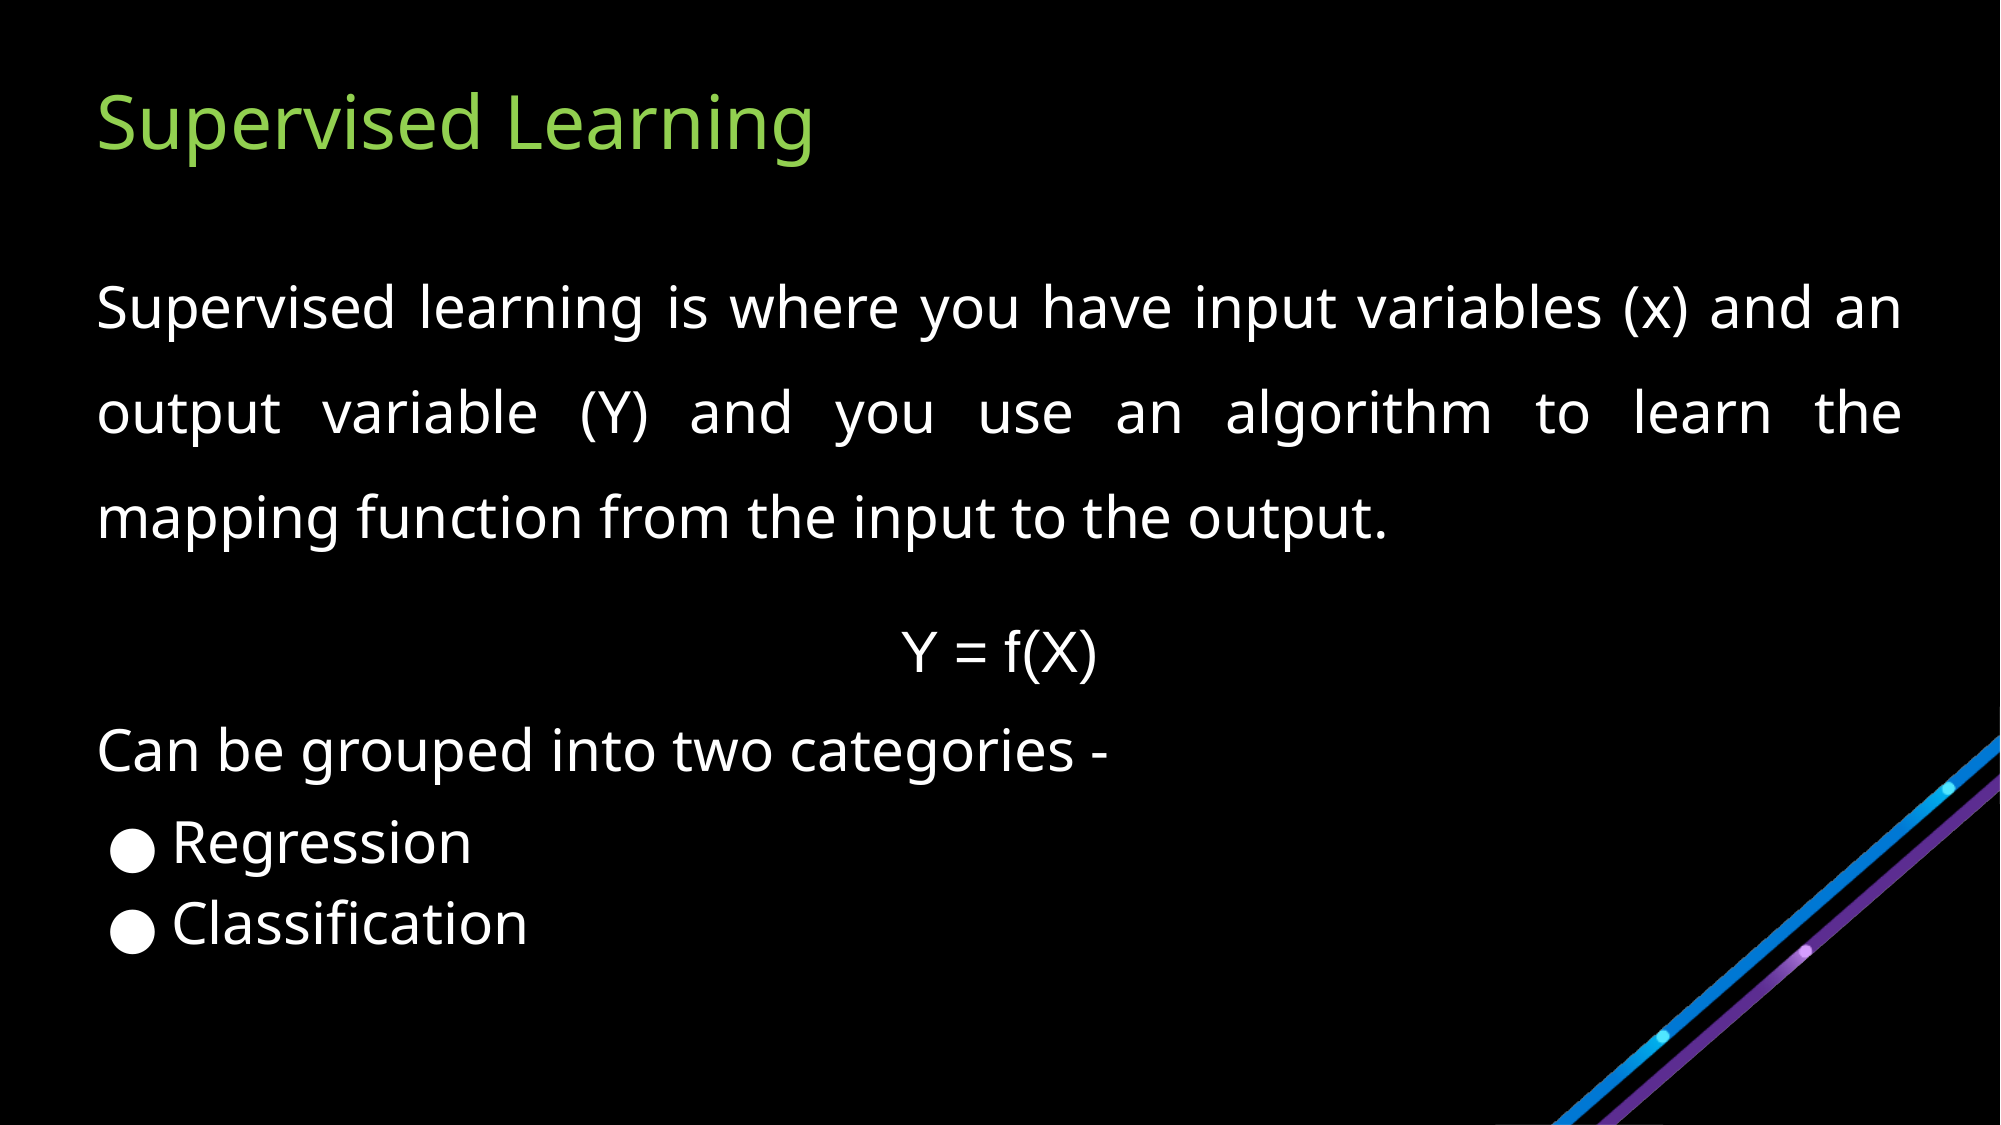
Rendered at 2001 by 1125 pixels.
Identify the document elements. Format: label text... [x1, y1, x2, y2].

list Supervised learning is where you have input variables (x) and an output variable (Y) and you use an algorithm to learn the mapping function from the input to the output. Y = f(X) Can be grouped into two categories - Regression Classification [96, 235, 1904, 1029]
picture [1904, 738, 1999, 873]
title Supervised Learning [96, 75, 1904, 166]
picture [1554, 1029, 1725, 1124]
